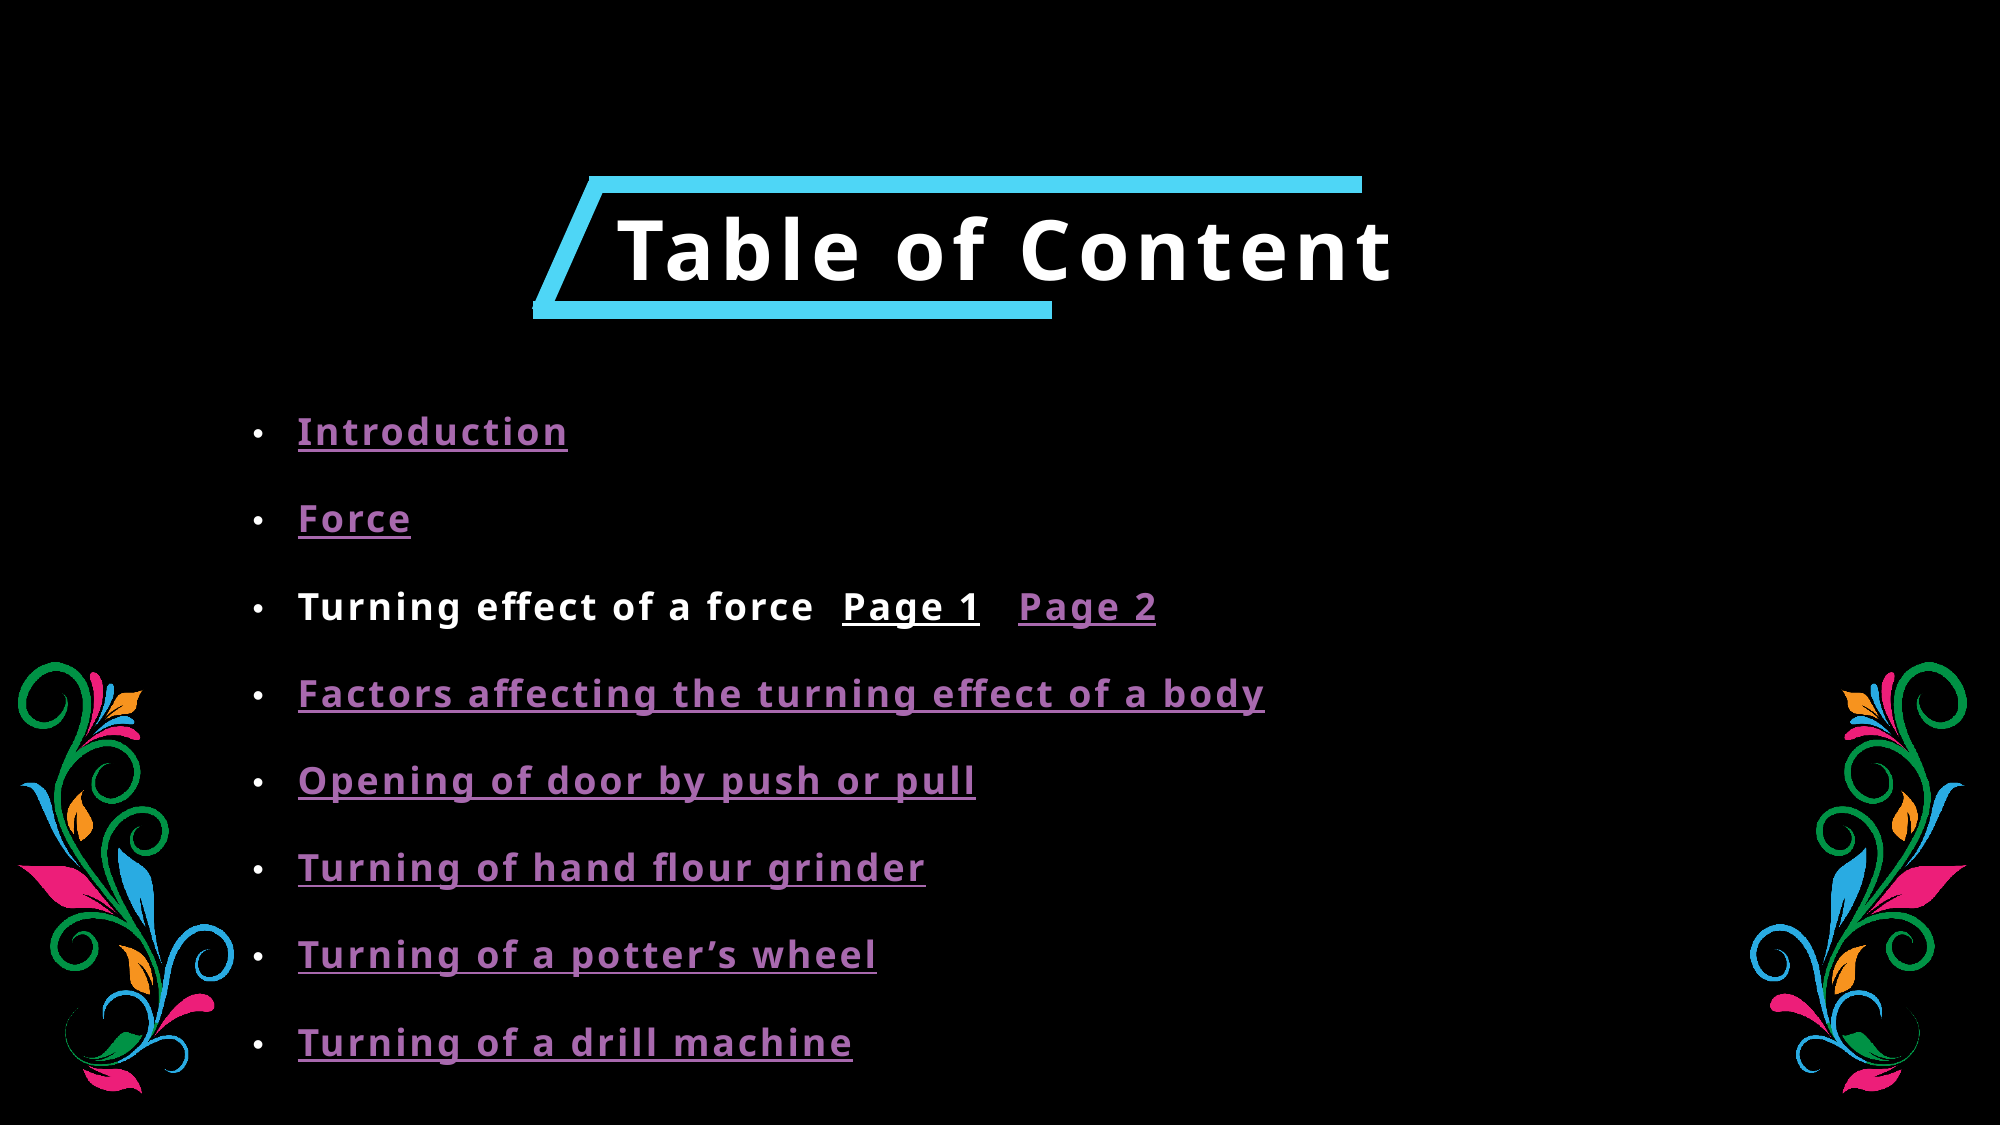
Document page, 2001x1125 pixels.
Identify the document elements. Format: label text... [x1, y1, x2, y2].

picture [1749, 662, 1968, 1095]
list Introduction Force Turning effect of a force Page 1 Page 2 Factors affecting the turning effect of a body Opening of door by push or pull Turning of hand flour grinder Turning of a potter’s wheel Turning of a drill machine [234, 375, 1750, 1000]
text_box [539, 184, 597, 313]
picture [16, 662, 234, 1095]
title Table of Content [234, 171, 1750, 313]
